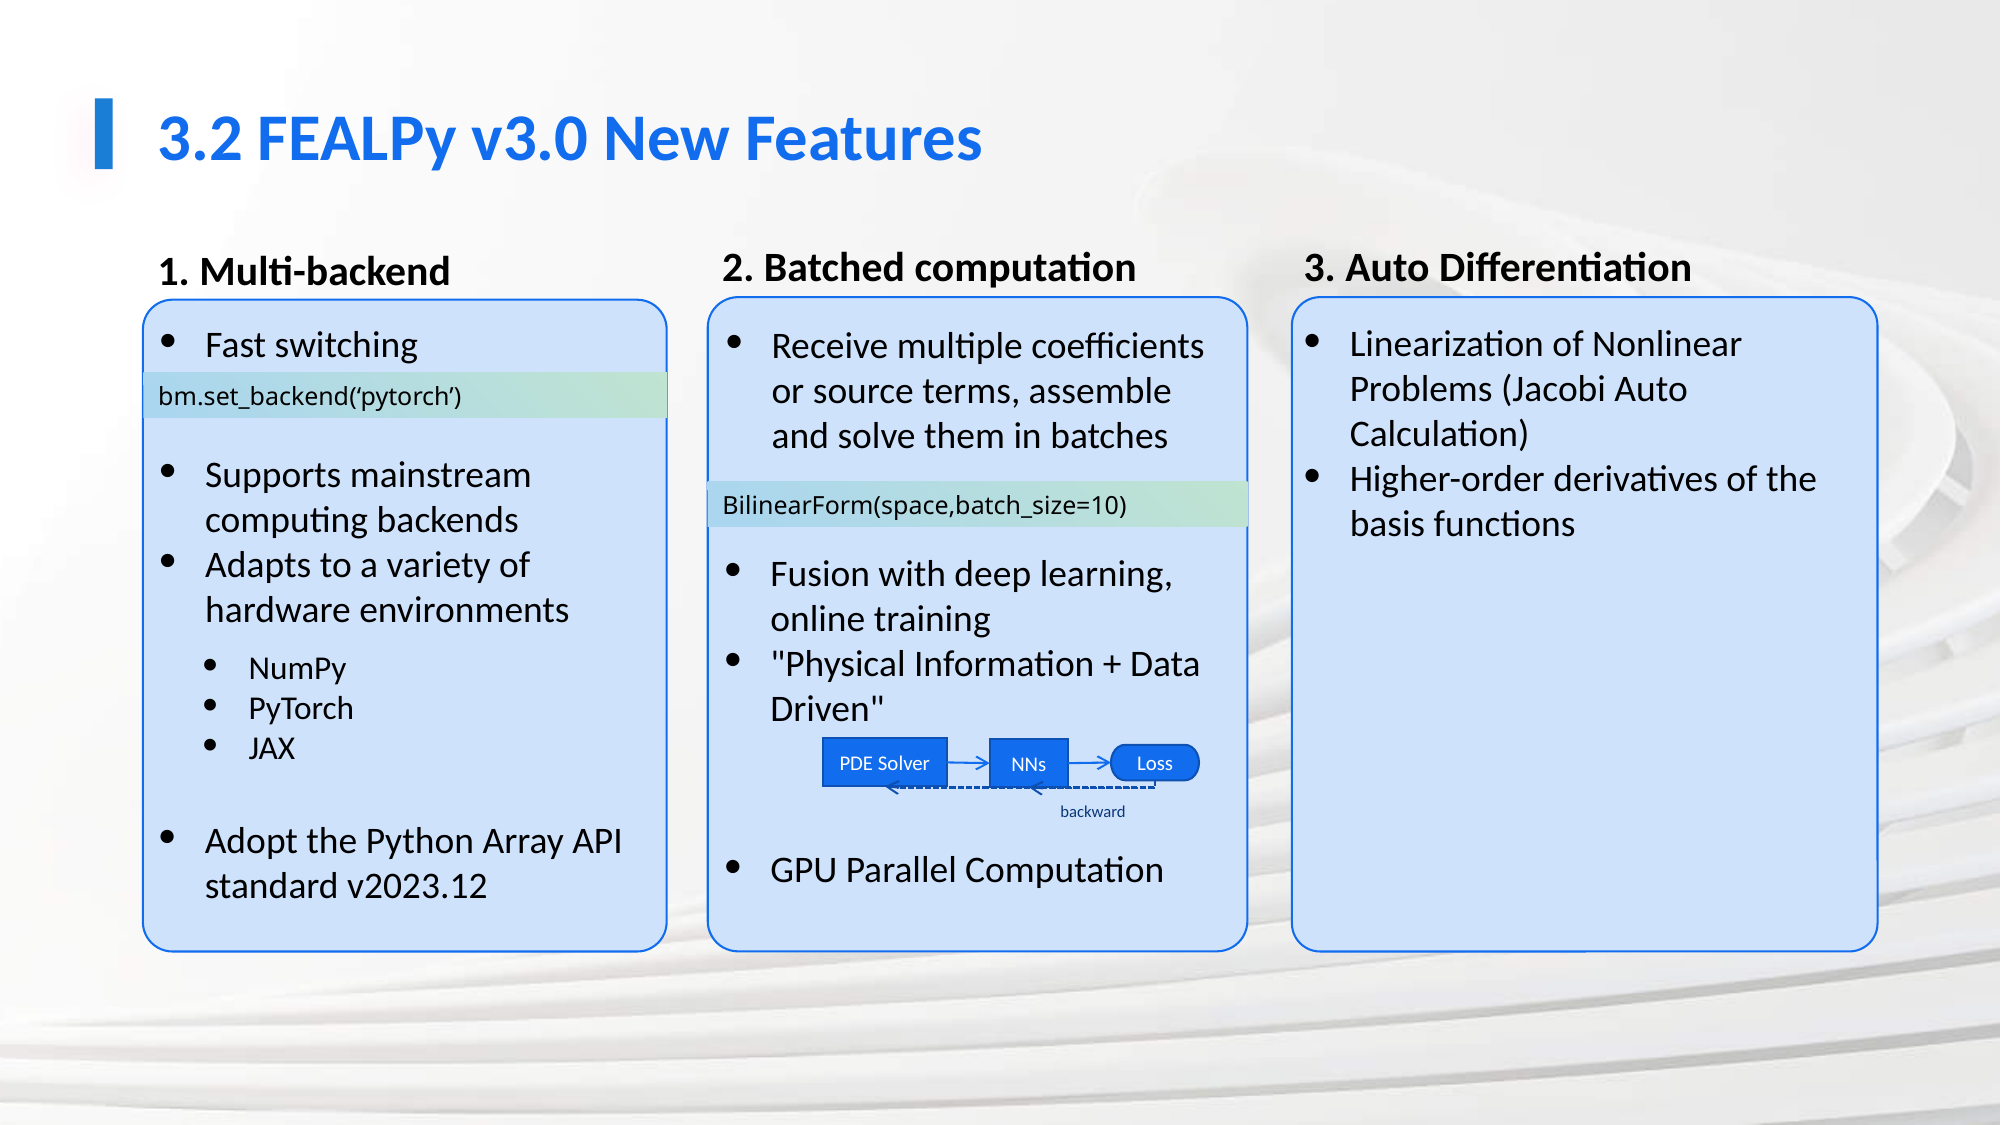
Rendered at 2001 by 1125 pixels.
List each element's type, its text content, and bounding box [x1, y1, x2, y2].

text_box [1016, 648, 1024, 919]
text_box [1288, 232, 1878, 952]
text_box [707, 232, 1249, 952]
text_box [142, 236, 667, 952]
title 3.2 FEALPy v3.0 New Features [142, 85, 1886, 182]
picture [0, 0, 2000, 1125]
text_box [1088, 720, 1096, 847]
